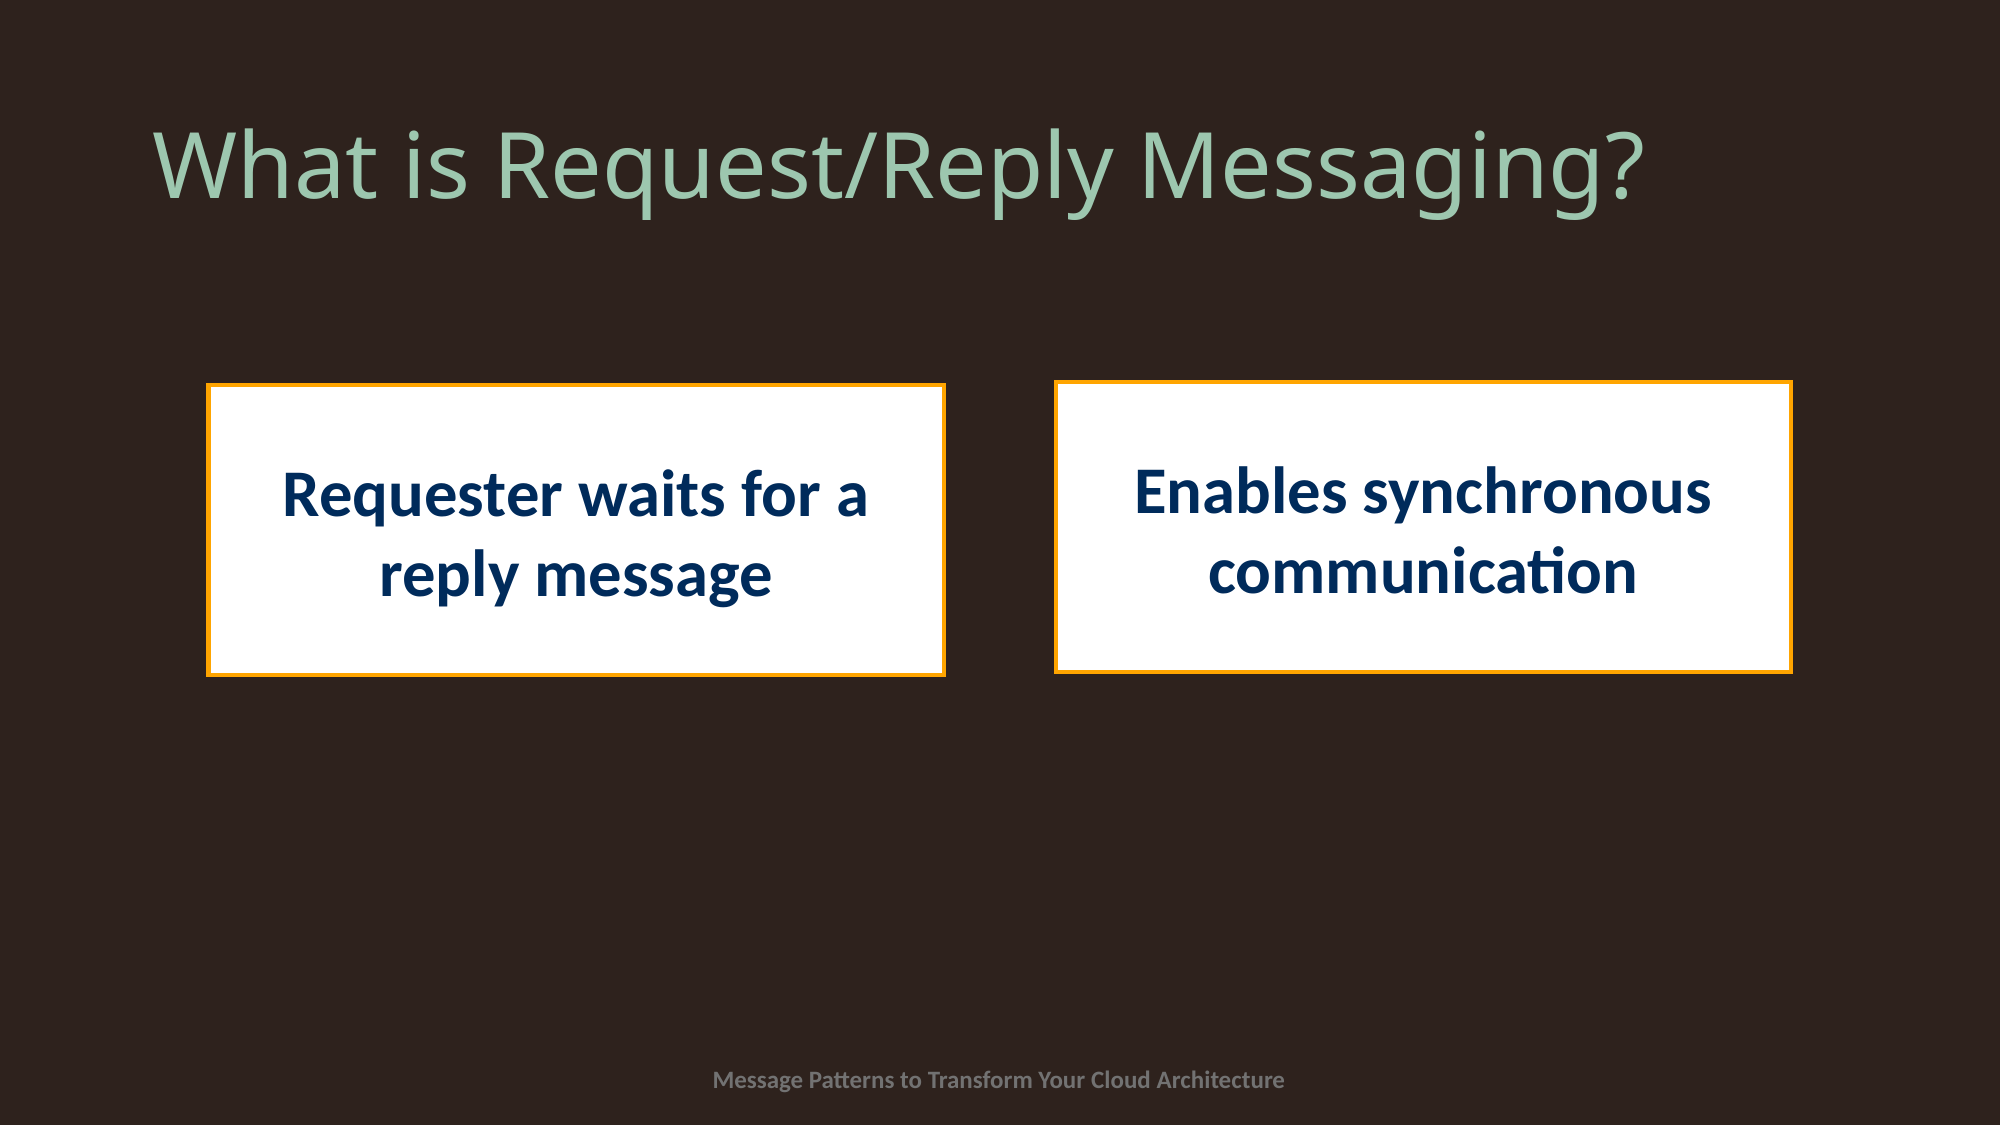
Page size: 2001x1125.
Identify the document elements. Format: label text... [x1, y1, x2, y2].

text_box Requester waits for a reply message [208, 384, 945, 676]
text_box Enables synchronous communication [1055, 381, 1792, 673]
title What is Request/Reply Messaging? [137, 59, 1863, 278]
